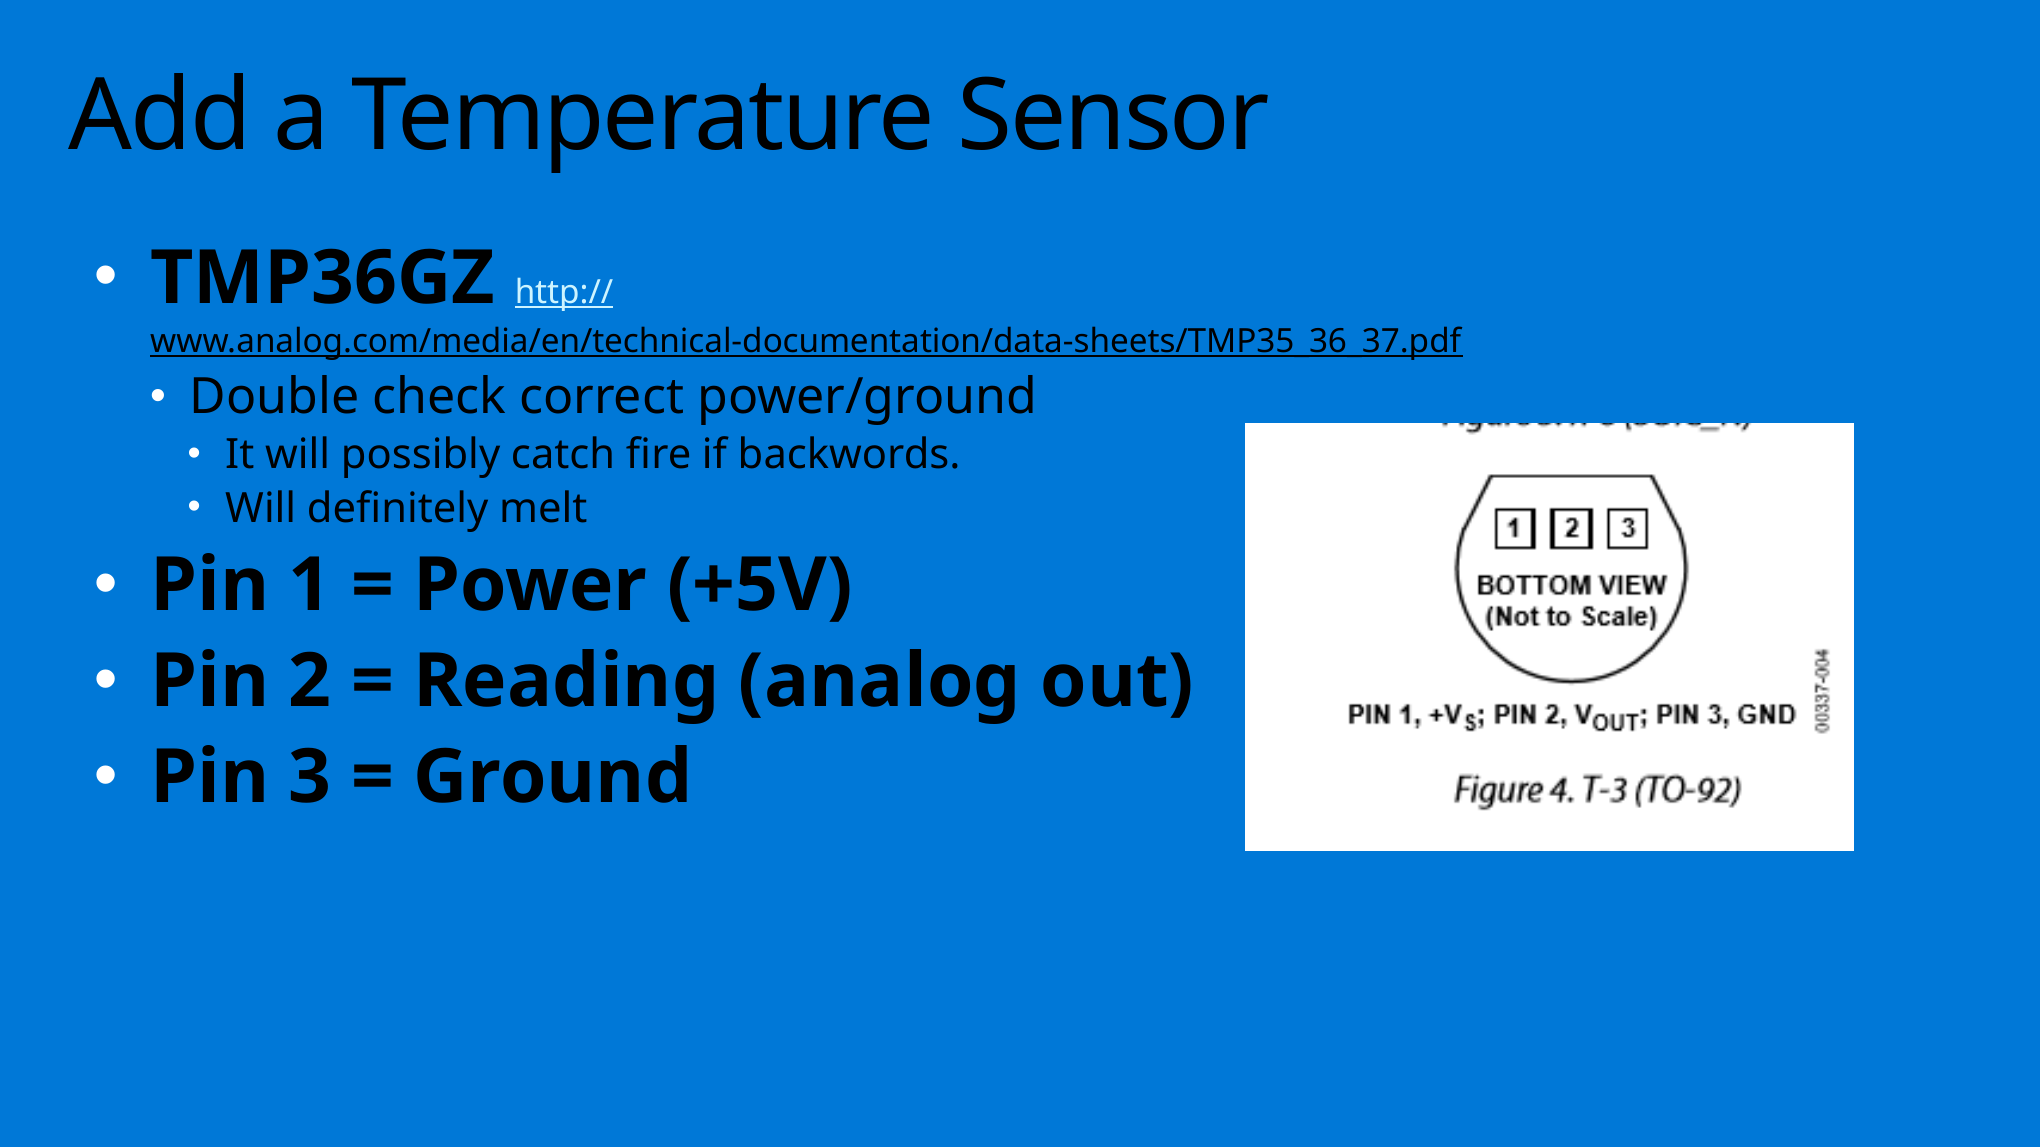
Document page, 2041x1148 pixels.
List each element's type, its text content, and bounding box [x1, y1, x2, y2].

picture [1244, 423, 1855, 852]
list TMP36GZ http://www.analog.com/media/en/technical-documentation/data-sheets/TMP35_36_37.pdf Double check correct power/ground It will possibly catch fire if backwords. Will definitely melt Pin 1 = Power (+5V) Pin 2 = Reading (analog out) Pin 3 = Ground [70, 223, 1830, 1028]
title Add a Temperature Sensor [45, 48, 1996, 199]
